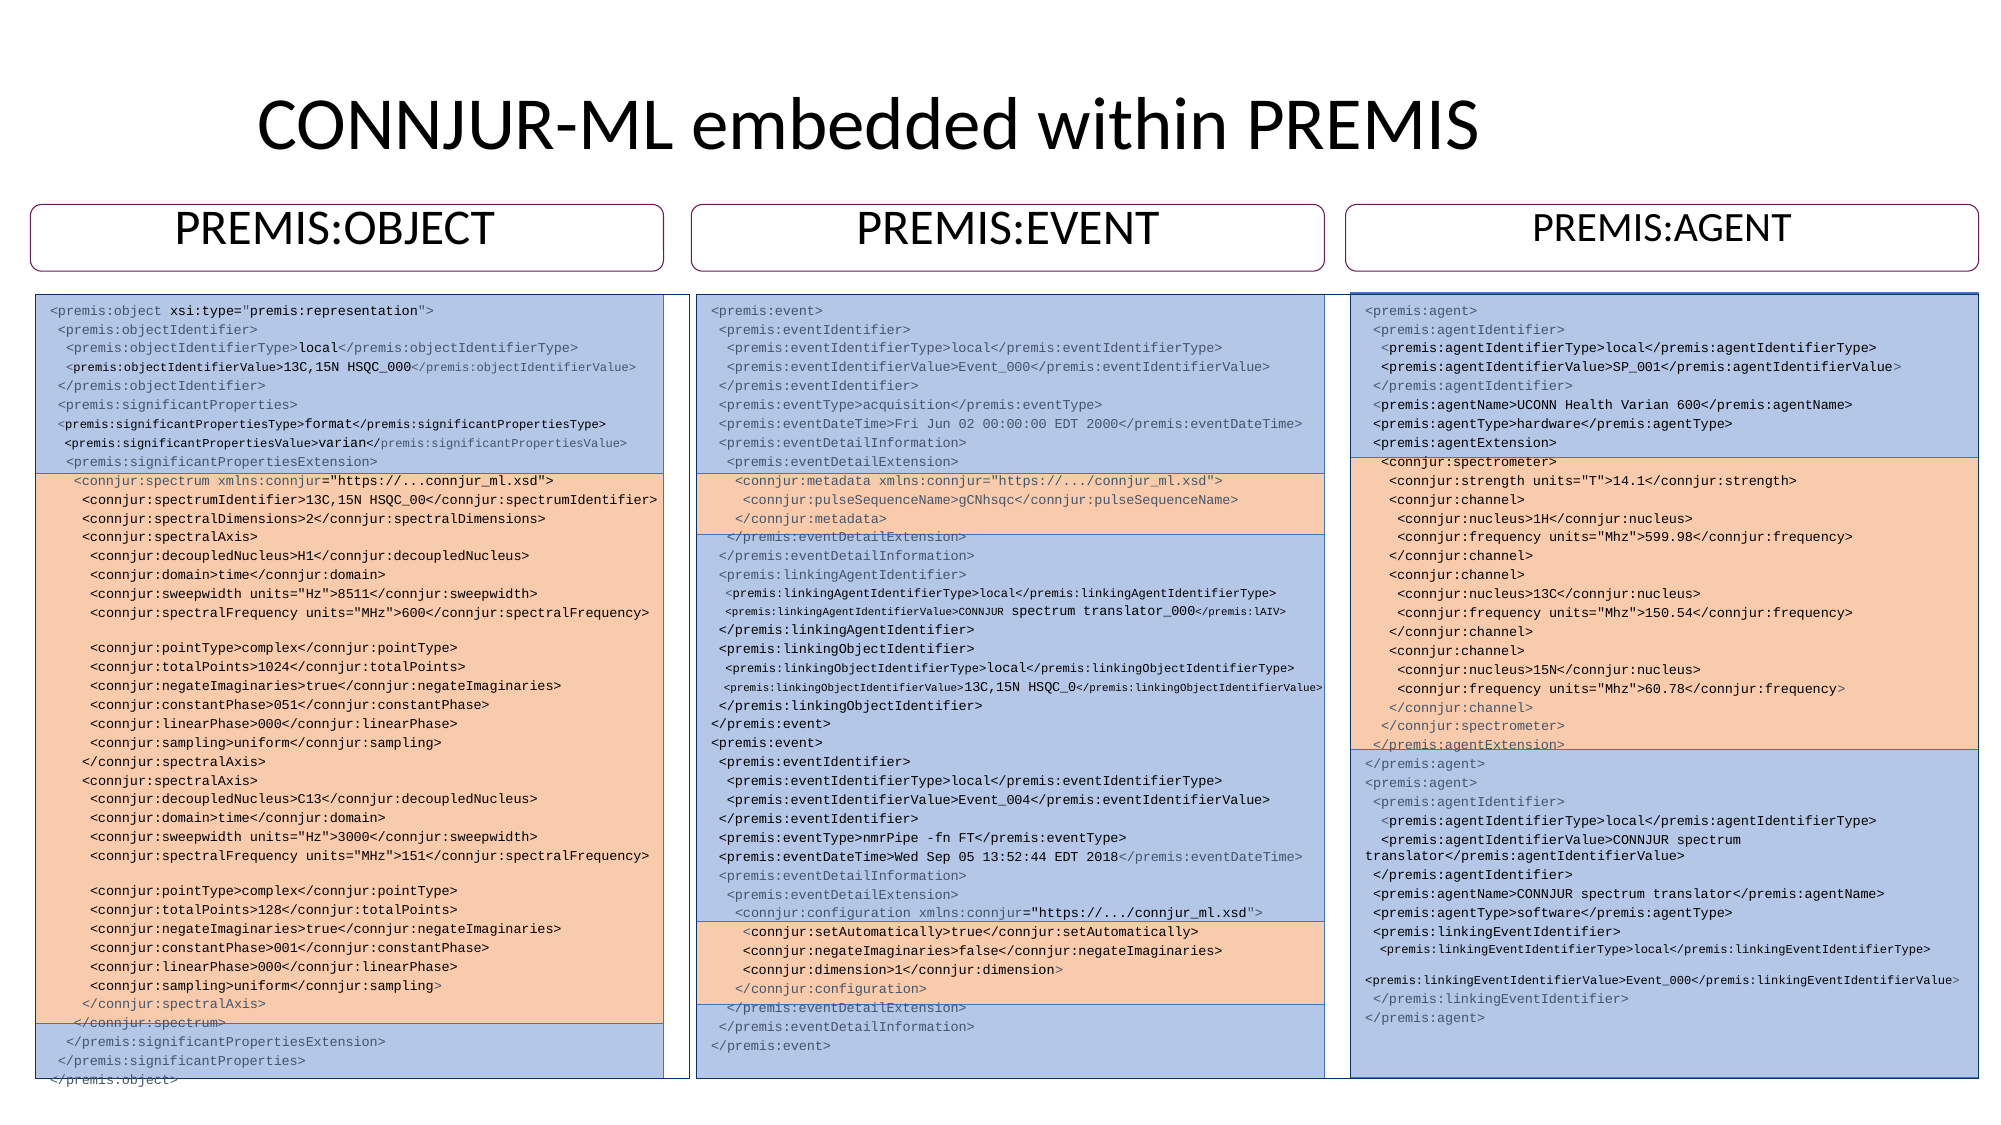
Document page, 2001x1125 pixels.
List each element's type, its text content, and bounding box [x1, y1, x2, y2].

text_box <premis:event> <premis:eventIdentifier> <premis:eventIdentifierType>local</premis:eventIdentifierType> <premis:eventIdentifierValue>Event_000</premis:eventIdentifierValue> </premis:eventIdentifier> <premis:eventType>acquisition</premis:eventType> <premis:eventDateTime>Fri Jun 02 00:00:00 EDT 2000</premis:eventDateTime> <premis:eventDetailInformation> <premis:eventDetailExtension> <connjur:metadata xmlns:connjur="https://.../connjur_ml.xsd"> <connjur:pulseSequenceName>gCNhsqc</connjur:pulseSequenceName> </connjur:metadata> </premis:eventDetailExtension> </premis:eventDetailInformation> <premis:linkingAgentIdentifier> <premis:linkingAgentIdentifierType>local</premis:linkingAgentIdentifierType> <premis:linkingAgentIdentifierValue>CONNJUR spectrum translator_000</premis:lAIV> </premis:linkingAgentIdentifier> <premis:linkingObjectIdentifier> <premis:linkingObjectIdentifierType>local</premis:linkingObjectIdentifierType> <premis:linkingObjectIdentifierValue>13C,15N HSQC_0</premis:linkingObjectIdentifierValue> </premis:linkingObjectIdentifier> </premis:event> <premis:event> <premis:eventIdentifier> <premis:eventIdentifierType>local</premis:eventIdentifierType> <premis:eventIdentifierValue>Event_004</premis:eventIdentifierValue> </premis:eventIdentifier> <premis:eventType>nmrPipe -fn FT</premis:eventType> <premis:eventDateTime>Wed Sep 05 13:52:44 EDT 2018</premis:eventDateTime> <premis:eventDetailInformation> <premis:eventDetailExtension> <connjur:configuration xmlns:connjur="https://.../connjur_ml.xsd"> <connjur:setAutomatically>true</connjur:setAutomatically> <connjur:negateImaginaries>false</connjur:negateImaginaries> <connjur:dimension>1</connjur:dimension> </connjur:configuration> </premis:eventDetailExtension> </premis:eventDetailInformation> </premis:event> [696, 294, 1350, 1079]
text_box <premis:object xsi:type="premis:representation"> <premis:objectIdentifier> <premis:objectIdentifierType>local</premis:objectIdentifierType> <premis:objectIdentifierValue>13C,15N HSQC_000</premis:objectIdentifierValue> </premis:objectIdentifier> <premis:significantProperties> <premis:significantPropertiesType>format</premis:significantPropertiesType> <premis:significantPropertiesValue>varian</premis:significantPropertiesValue> <premis:significantPropertiesExtension> <connjur:spectrum xmlns:connjur="https://...connjur_ml.xsd"> <connjur:spectrumIdentifier>13C,15N HSQC_00</connjur:spectrumIdentifier> <connjur:spectralDimensions>2</connjur:spectralDimensions> <connjur:spectralAxis> <connjur:decoupledNucleus>H1</connjur:decoupledNucleus> <connjur:domain>time</connjur:domain> <connjur:sweepwidth units="Hz">8511</connjur:sweepwidth> <connjur:spectralFrequency units="MHz">600</connjur:spectralFrequency> <connjur:pointType>complex</connjur:pointType> <connjur:totalPoints>1024</connjur:totalPoints> <connjur:negateImaginaries>true</connjur:negateImaginaries> <connjur:constantPhase>051</connjur:constantPhase> <connjur:linearPhase>000</connjur:linearPhase> <connjur:sampling>uniform</connjur:sampling> </connjur:spectralAxis> <connjur:spectralAxis> <connjur:decoupledNucleus>C13</connjur:decoupledNucleus> <connjur:domain>time</connjur:domain> <connjur:sweepwidth units="Hz">3000</connjur:sweepwidth> <connjur:spectralFrequency units="MHz">151</connjur:spectralFrequency> <connjur:pointType>complex</connjur:pointType> <connjur:totalPoints>128</connjur:totalPoints> <connjur:negateImaginaries>true</connjur:negateImaginaries> <connjur:constantPhase>001</connjur:constantPhase> <connjur:linearPhase>000</connjur:linearPhase> <connjur:sampling>uniform</connjur:sampling> </connjur:spectralAxis> </connjur:spectrum> </premis:significantPropertiesExtension> </premis:significantProperties> </premis:object> [35, 294, 690, 1079]
text_box CONNJUR-ML embedded within PREMIS [193, 67, 1545, 172]
text_box PREMIS:AGENT [1345, 203, 1980, 272]
text_box <premis:agent> <premis:agentIdentifier> <premis:agentIdentifierType>local</premis:agentIdentifierType> <premis:agentIdentifierValue>SP_001</premis:agentIdentifierValue> </premis:agentIdentifier> <premis:agentName>UCONN Health Varian 600</premis:agentName> <premis:agentType>hardware</premis:agentType> <premis:agentExtension> <connjur:spectrometer> <connjur:strength units="T">14.1</connjur:strength> <connjur:channel> <connjur:nucleus>1H</connjur:nucleus> <connjur:frequency units="Mhz">599.98</connjur:frequency> </connjur:channel> <connjur:channel> <connjur:nucleus>13C</connjur:nucleus> <connjur:frequency units="Mhz">150.54</connjur:frequency> </connjur:channel> <connjur:channel> <connjur:nucleus>15N</connjur:nucleus> <connjur:frequency units="Mhz">60.78</connjur:frequency> </connjur:channel> </connjur:spectrometer> </premis:agentExtension> </premis:agent> <premis:agent> <premis:agentIdentifier> <premis:agentIdentifierType>local</premis:agentIdentifierType> <premis:agentIdentifierValue>CONNJUR spectrum translator</premis:agentIdentifierValue> </premis:agentIdentifier> <premis:agentName>CONNJUR spectrum translator</premis:agentName> <premis:agentType>software</premis:agentType> <premis:linkingEventIdentifier> <premis:linkingEventIdentifierType>local</premis:linkingEventIdentifierType> <premis:linkingEventIdentifierValue>Event_000</premis:linkingEventIdentifierValue> </premis:linkingEventIdentifier> </premis:agent> [1350, 294, 1979, 1079]
text_box PREMIS:OBJECTT [29, 203, 665, 272]
text_box PREMIS:EVENT [690, 203, 1325, 272]
